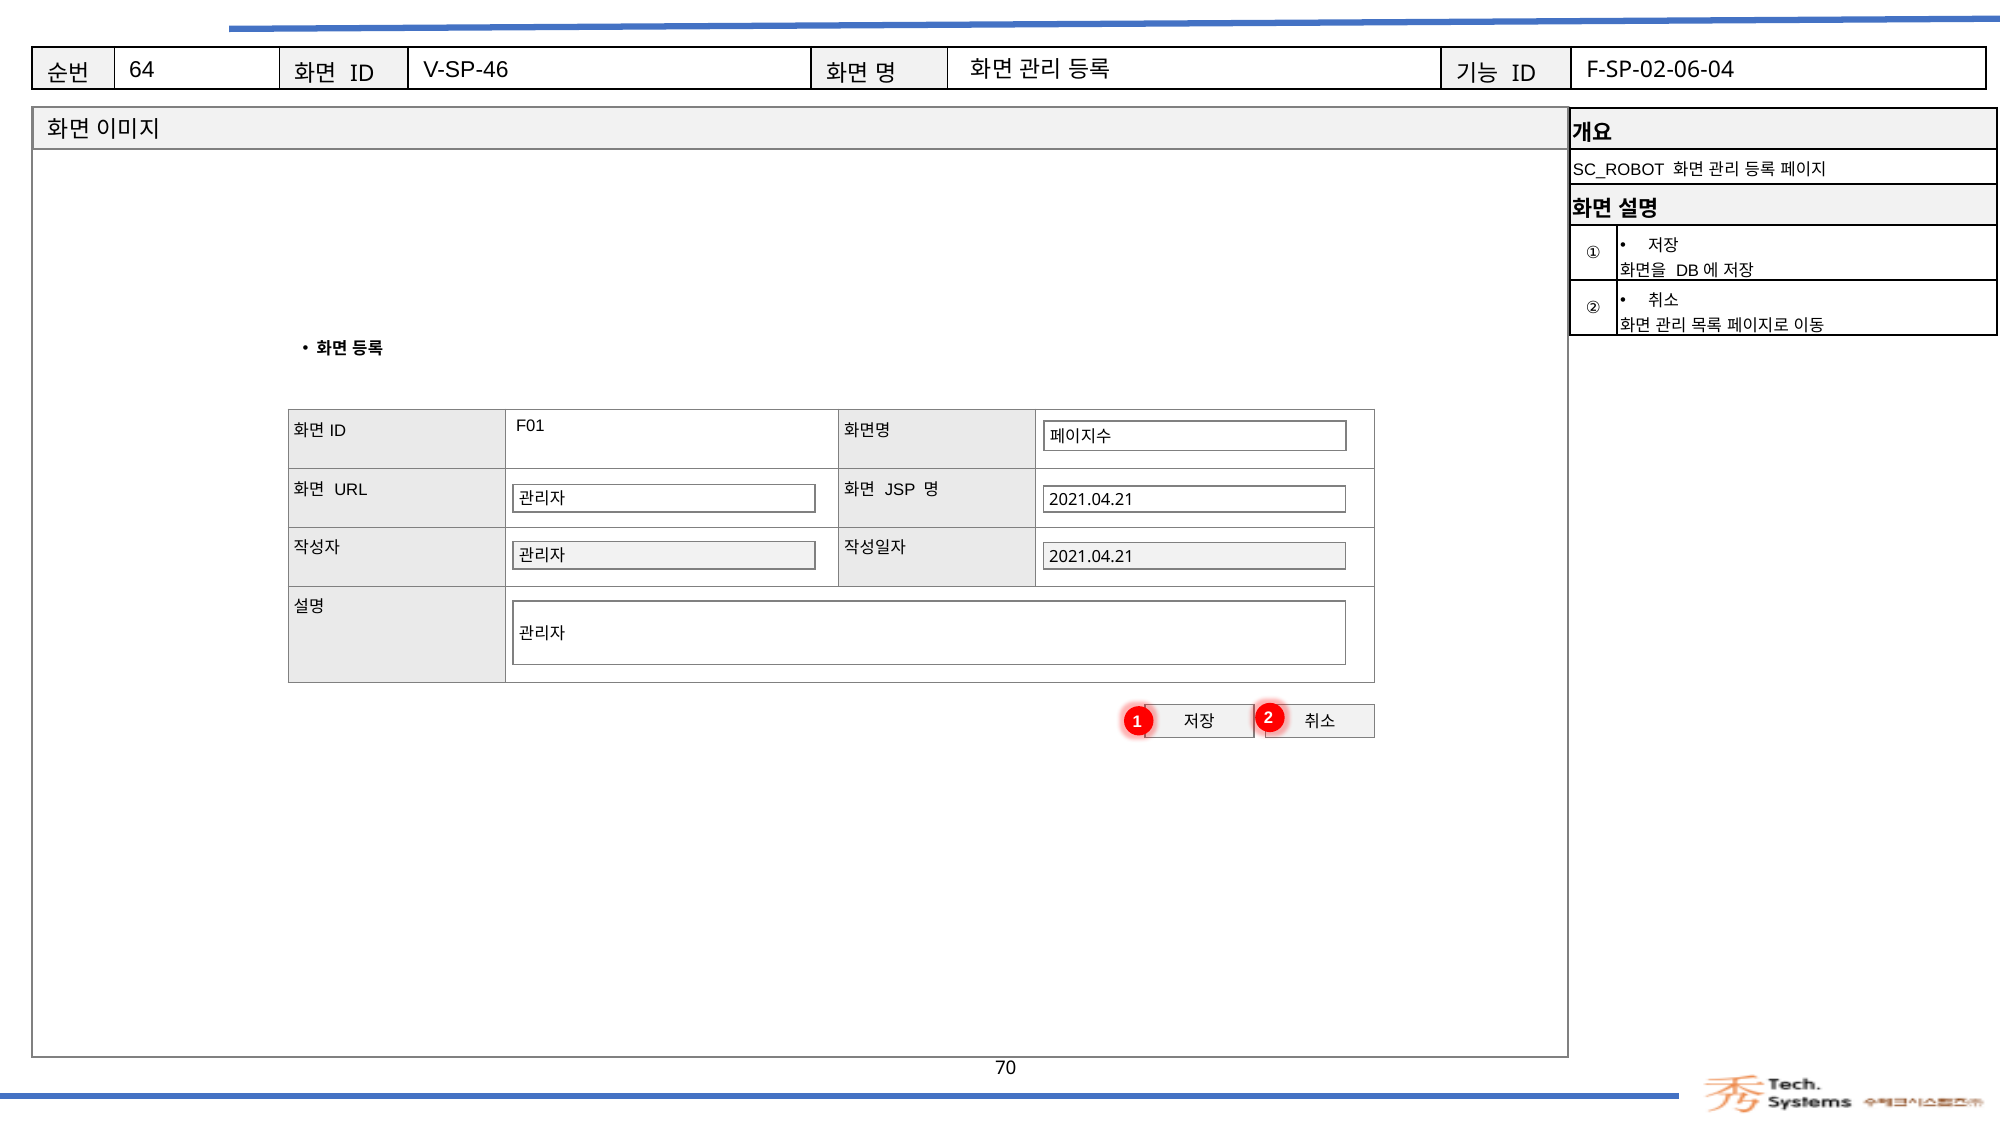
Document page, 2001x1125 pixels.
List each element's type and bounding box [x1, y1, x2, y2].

text_box [1043, 421, 1346, 451]
table_header [1036, 410, 1374, 468]
text_box [956, 47, 1127, 90]
table_cell [1571, 281, 1616, 334]
table_cell [289, 587, 505, 682]
table_cell [1571, 226, 1616, 279]
picture [1702, 1073, 1987, 1114]
table_cell [506, 469, 838, 527]
table_cell [289, 528, 505, 586]
table_cell [1618, 281, 1996, 334]
table_header [289, 410, 505, 468]
table_cell [1571, 150, 1996, 183]
text_box [1105, 699, 1375, 739]
table_cell [1036, 469, 1374, 527]
table_header [506, 410, 838, 468]
text_box [1043, 542, 1346, 569]
text_box [408, 47, 524, 90]
table_header [839, 410, 1035, 468]
text_box [513, 484, 816, 513]
table_cell [506, 528, 838, 586]
text_box [513, 601, 1346, 665]
text_box [513, 541, 816, 569]
text_box [114, 47, 170, 90]
text_box [1043, 485, 1346, 513]
text_box [1571, 47, 1756, 90]
table_cell [1618, 226, 1996, 279]
table_cell [1036, 528, 1374, 586]
table_cell [839, 528, 1035, 586]
table_cell [1571, 185, 1996, 224]
table_cell [289, 469, 505, 527]
text_box [287, 330, 549, 365]
table_cell [506, 587, 1374, 682]
table_cell [839, 469, 1035, 527]
table_header [1571, 109, 1996, 148]
